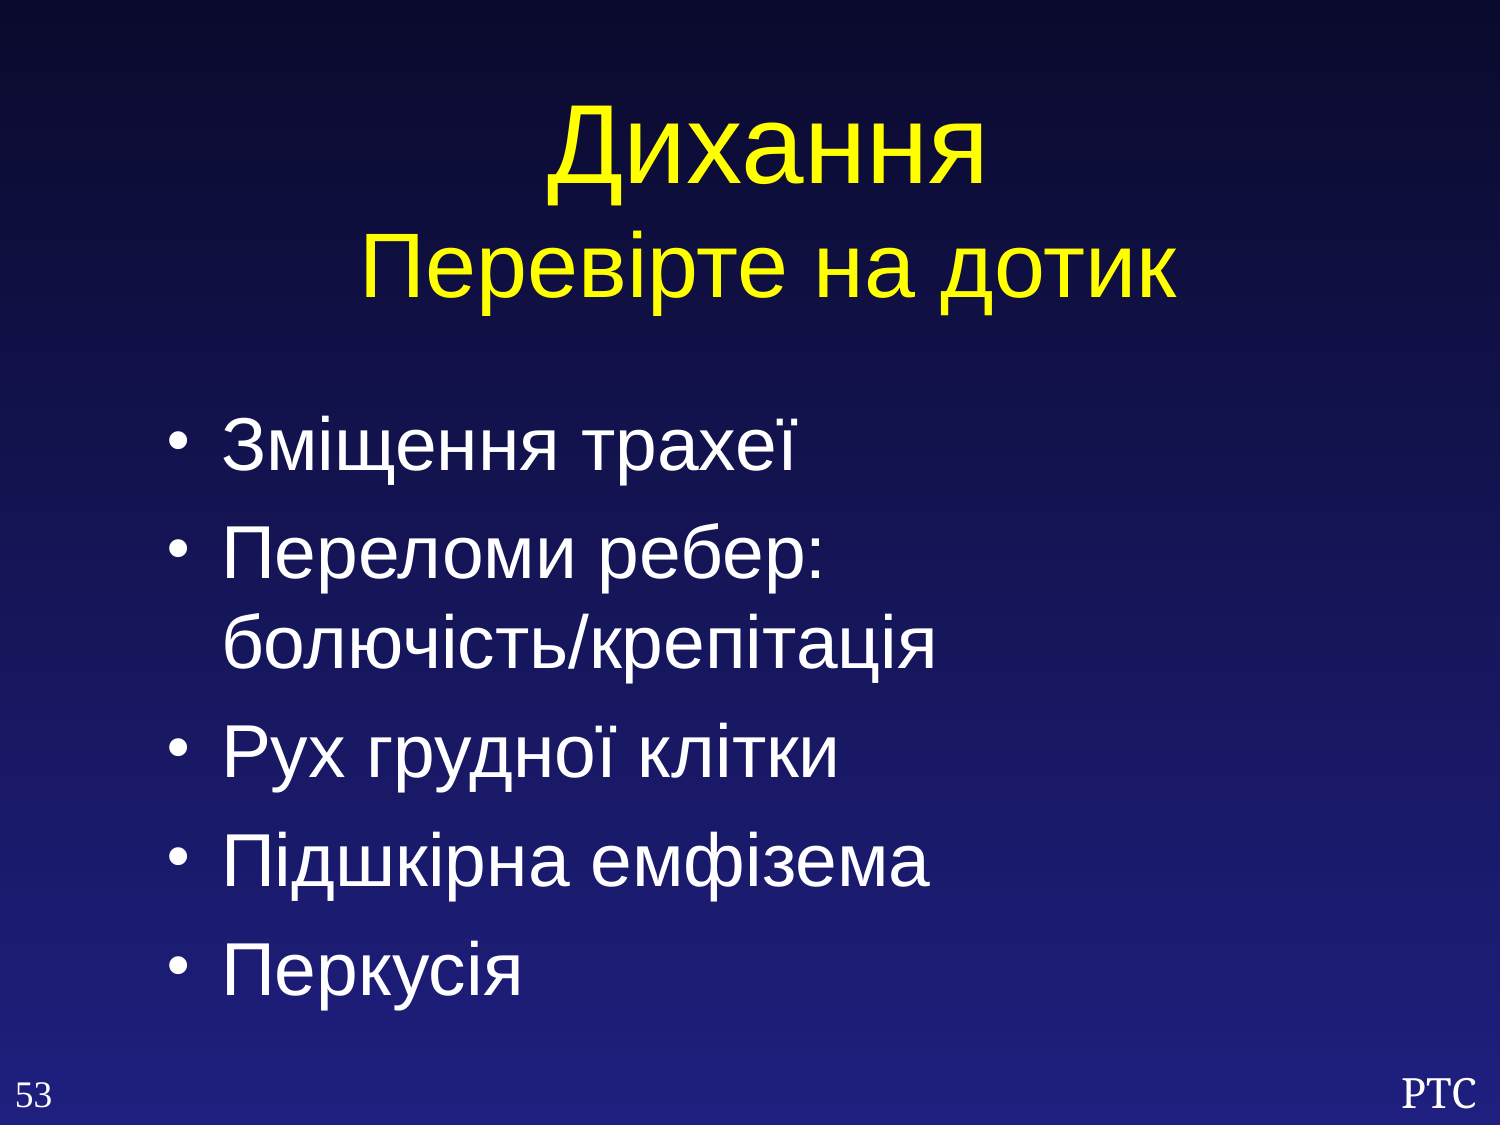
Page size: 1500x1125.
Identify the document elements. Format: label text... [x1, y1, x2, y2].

text_box Дихання Перевірте на дотик [150, 99, 1388, 288]
text_box 53 [0, 1061, 68, 1123]
text_box Зміщення трахеї Переломи ребер: болючість/крепітація Рух грудної клітки Підшкірна емфізема Перкусія [150, 387, 1388, 1000]
